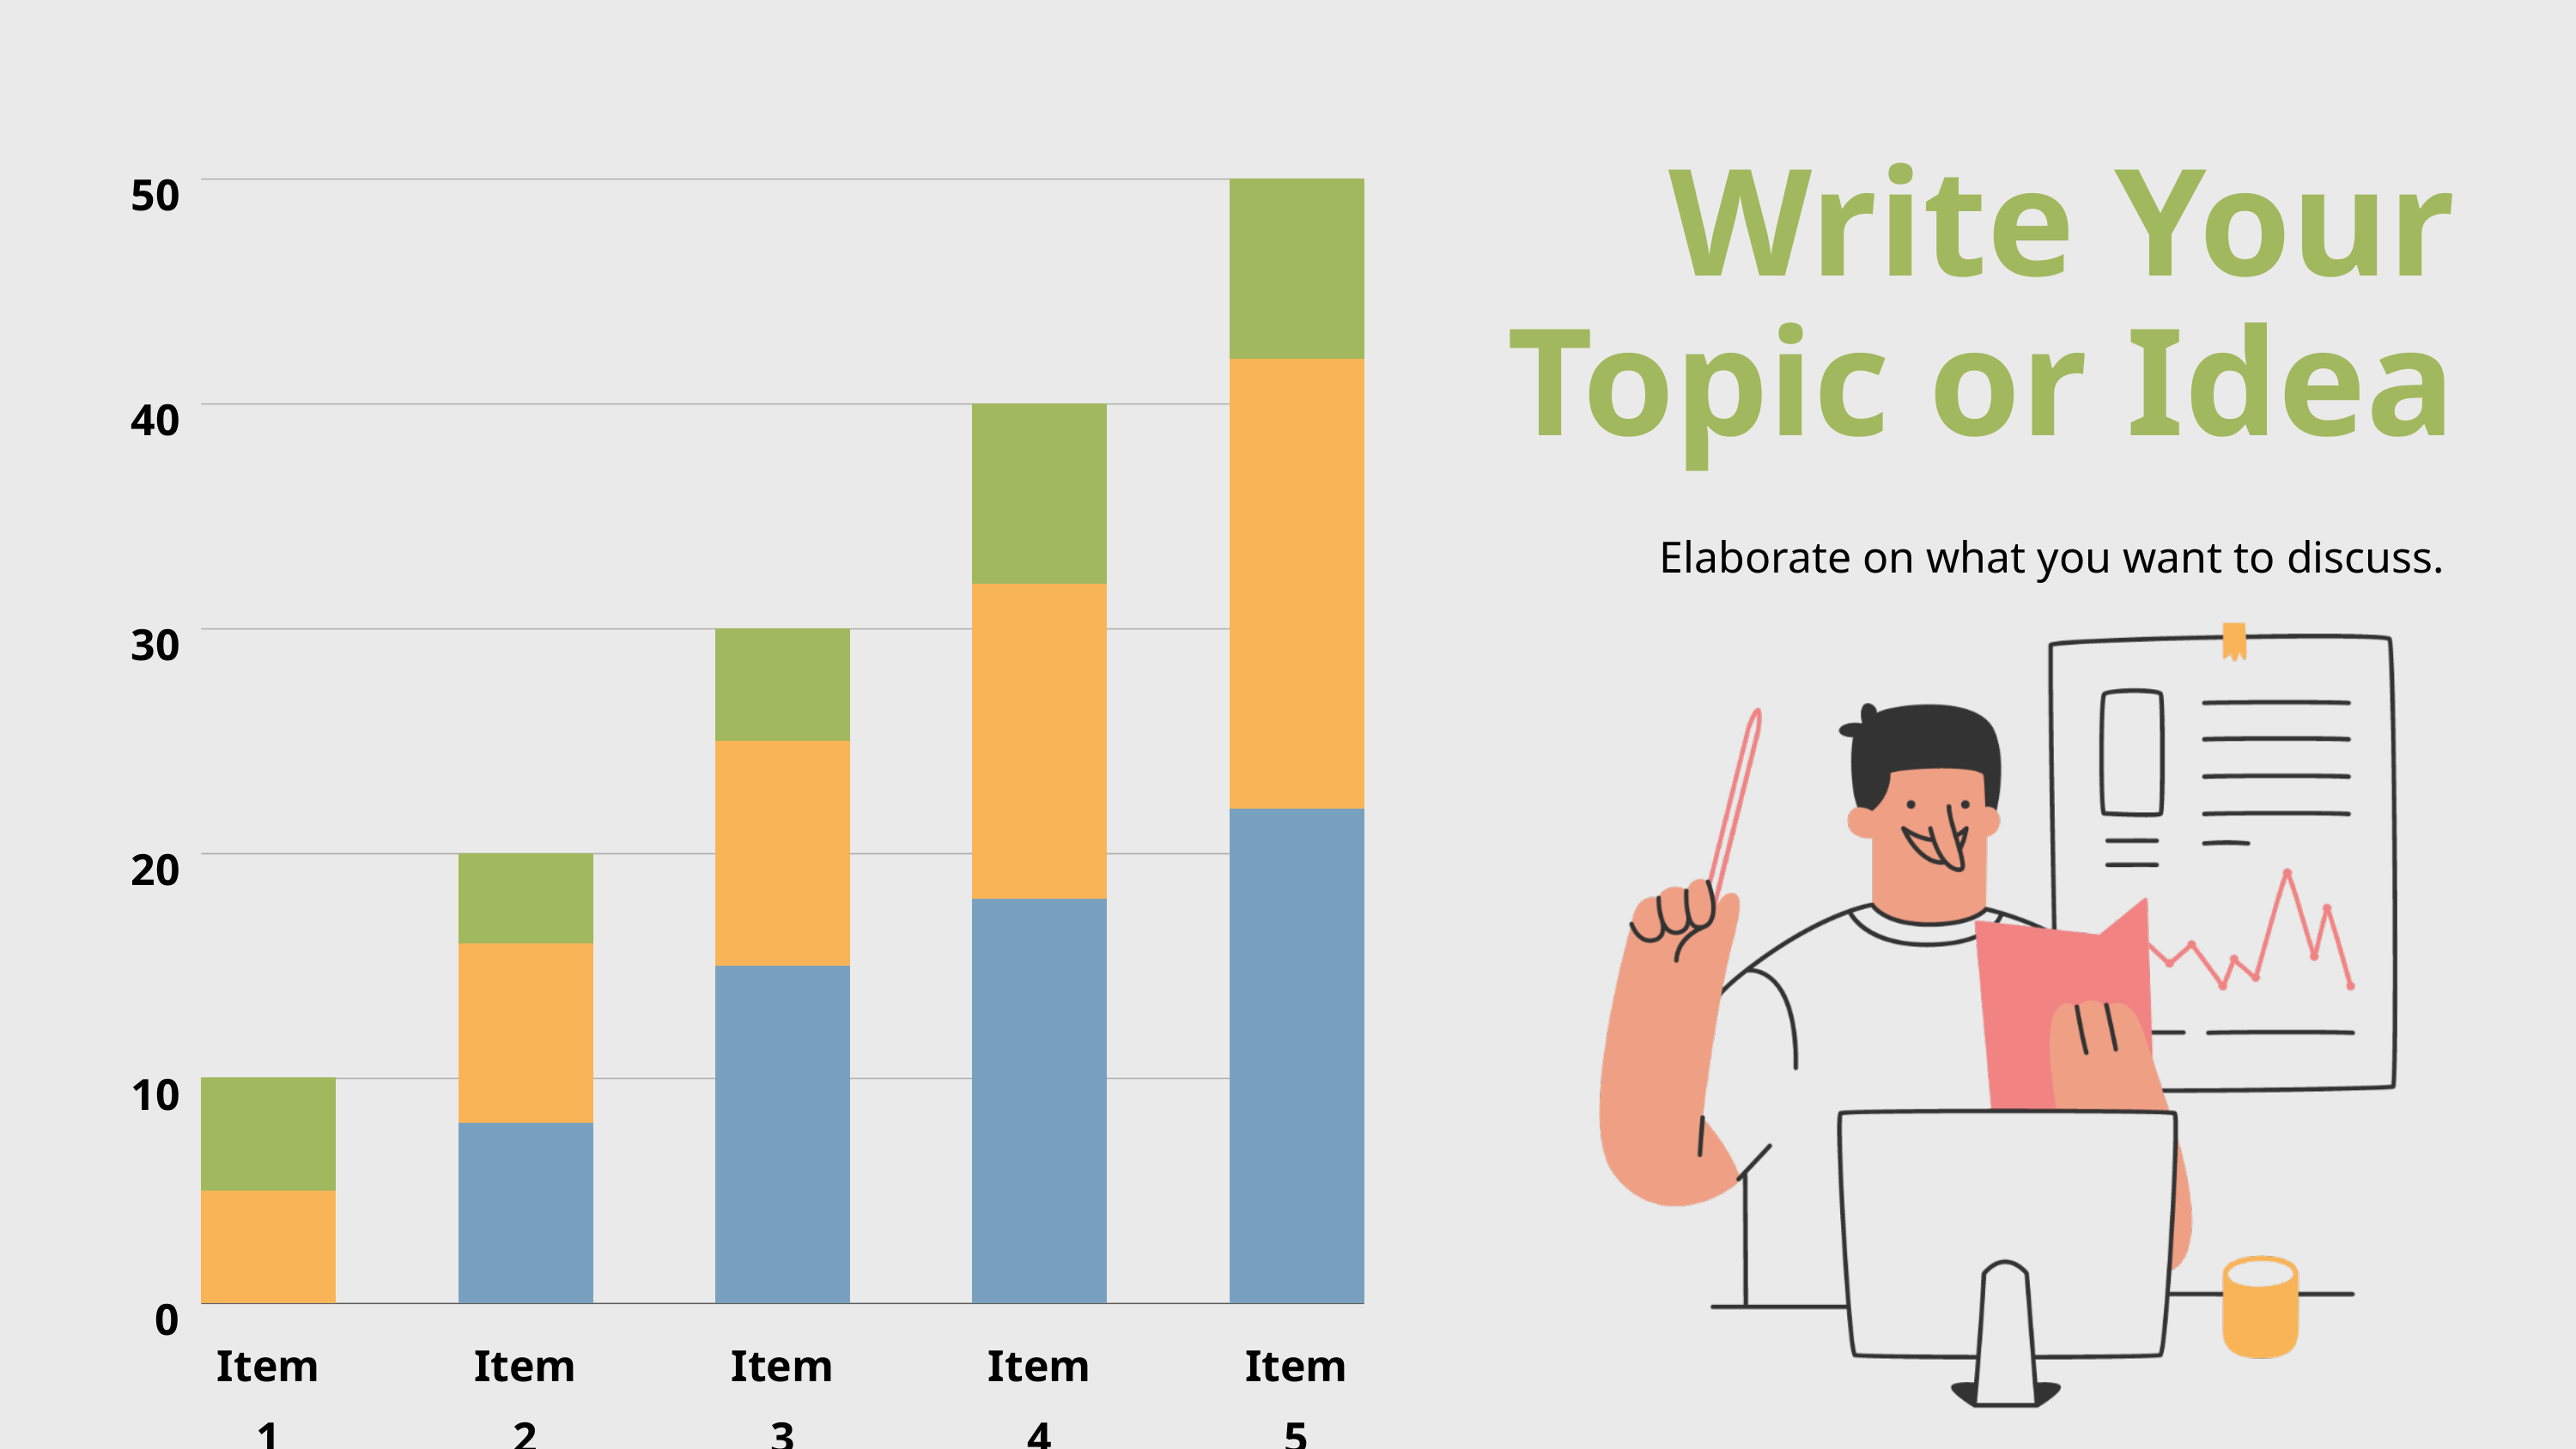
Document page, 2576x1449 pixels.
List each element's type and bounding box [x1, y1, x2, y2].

text_box [1448, 147, 2457, 567]
picture [1593, 615, 2403, 1417]
text_box [120, 148, 1364, 1376]
